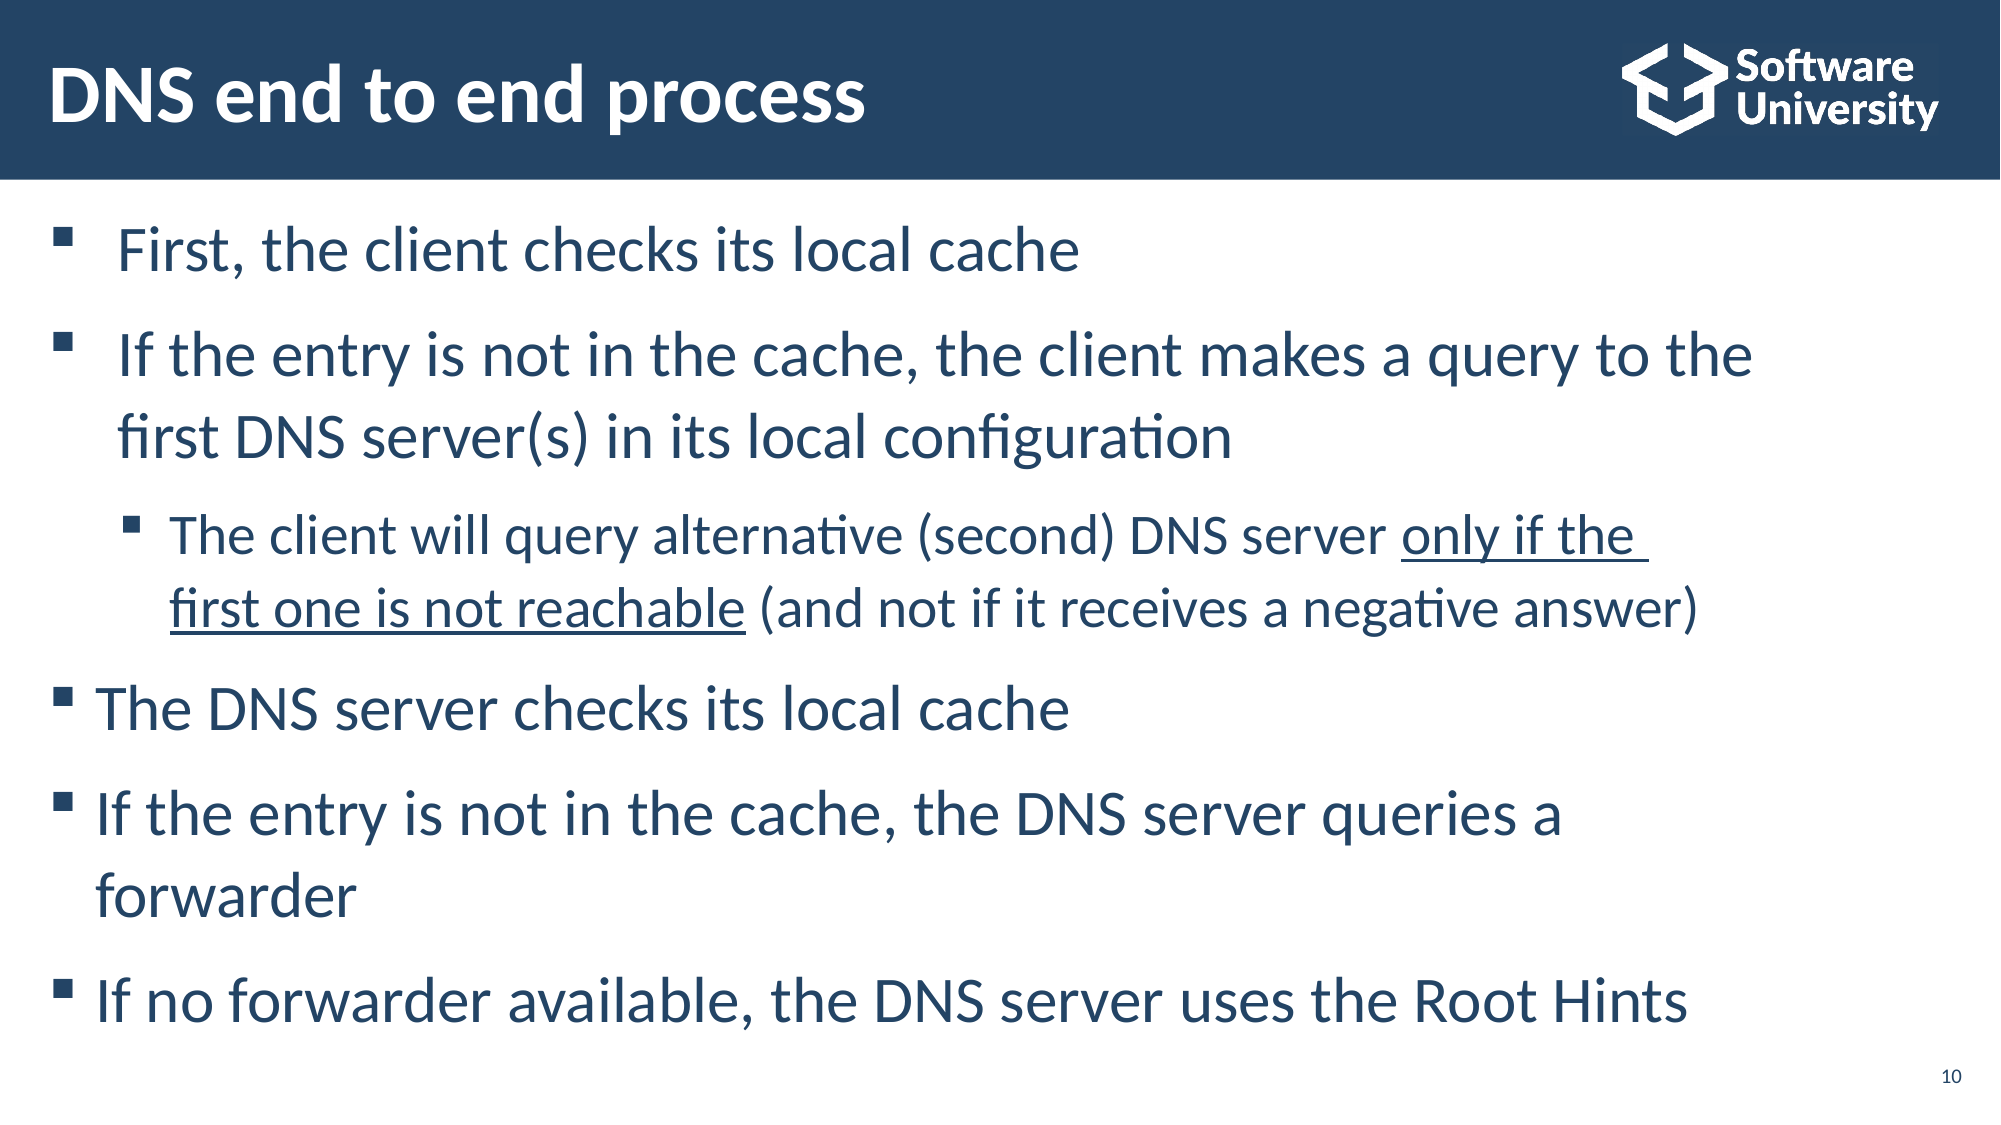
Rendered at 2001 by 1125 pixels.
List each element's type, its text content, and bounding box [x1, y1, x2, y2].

picture [1622, 43, 1939, 136]
slide_number 10 [1897, 1049, 1968, 1101]
list First, the client checks its local cache If the entry is not in the cache, the client makes a query to the first DNS server(s) in its local configuration The client will query alternative (second) DNS server only if the first one is not reachable (and not if it receives a negative answer) The DNS server checks its local cache If the entry is not in the cache, the DNS server queries a forwarder If no forwarder available, the DNS server uses the Root Hints [31, 196, 1970, 1050]
title DNS end to end process [31, 16, 1591, 162]
